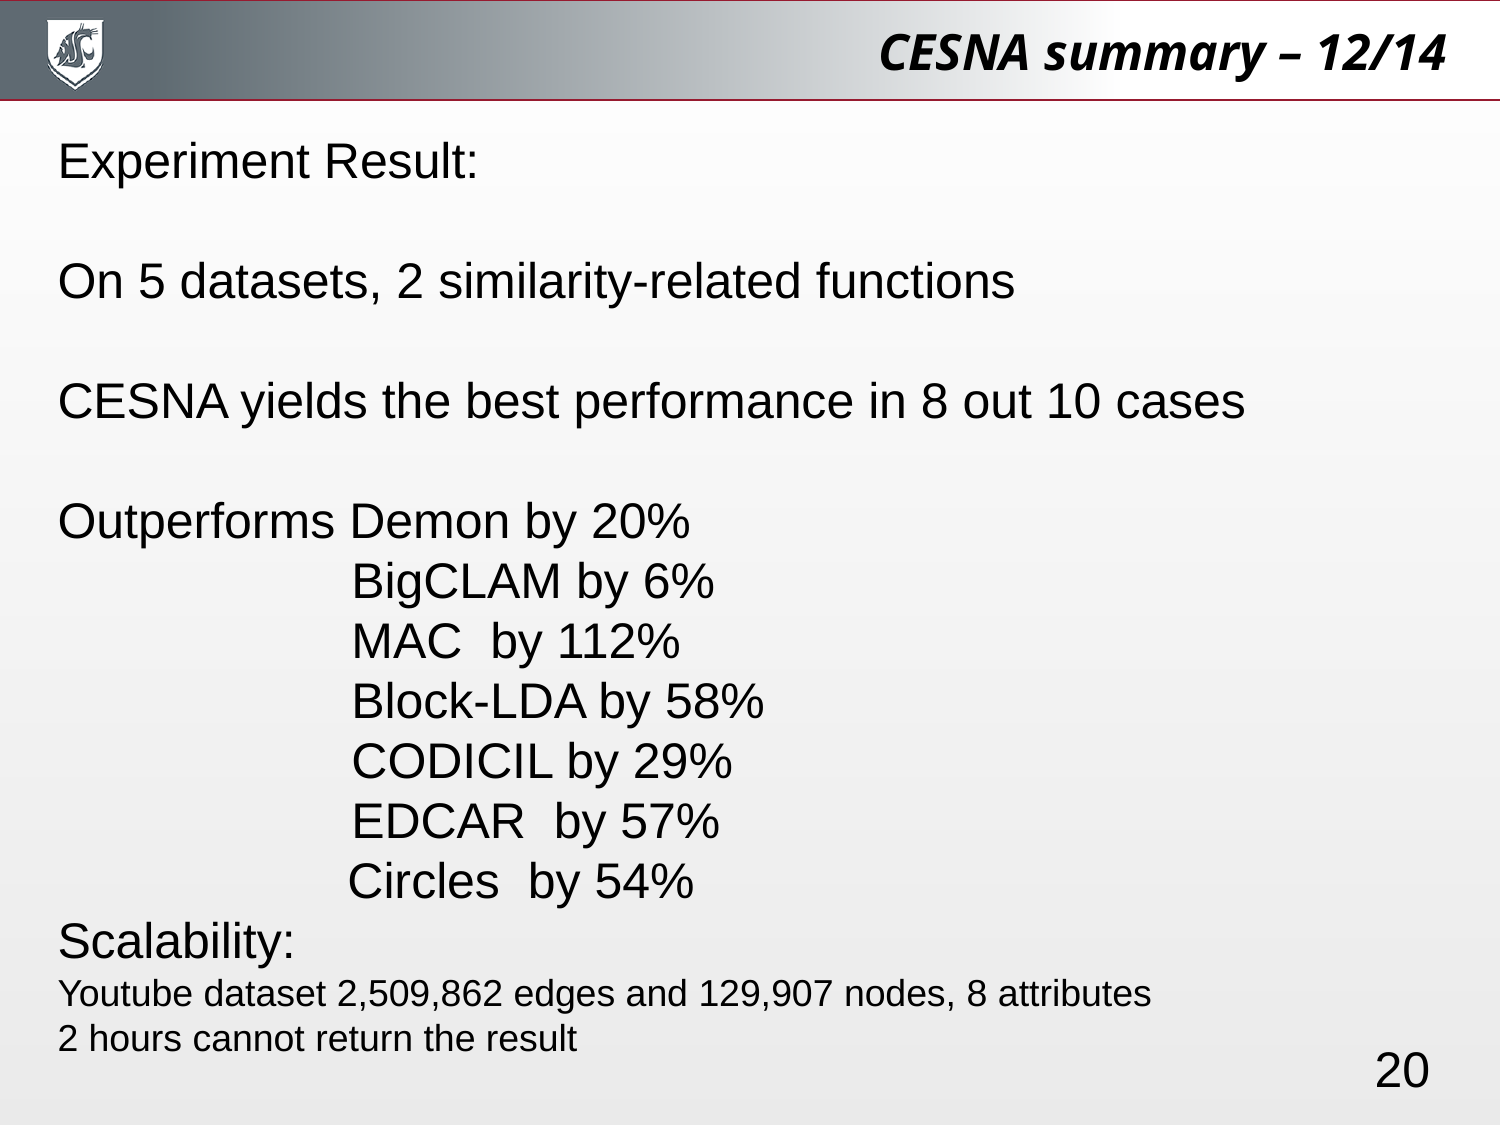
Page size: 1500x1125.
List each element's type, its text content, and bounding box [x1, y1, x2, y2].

text_box Experiment Result: On 5 datasets, 2 similarity-related functions CESNA yields the best performance in 8 out 10 cases Outperforms Demon by 20% BigCLAM by 6% MAC by 112% Block-LDA by 58% CODICIL by 29% EDCAR by 57% Circles by 54% Scalability: Youtube dataset 2,509,862 edges and 129,907 nodes, 8 attributes 2 hours cannot return the result [42, 121, 1500, 1125]
picture [0, 1, 150, 99]
text_box 20 [1359, 1029, 1473, 1105]
text_box CESNA summary – 12/14 [863, 13, 1500, 89]
